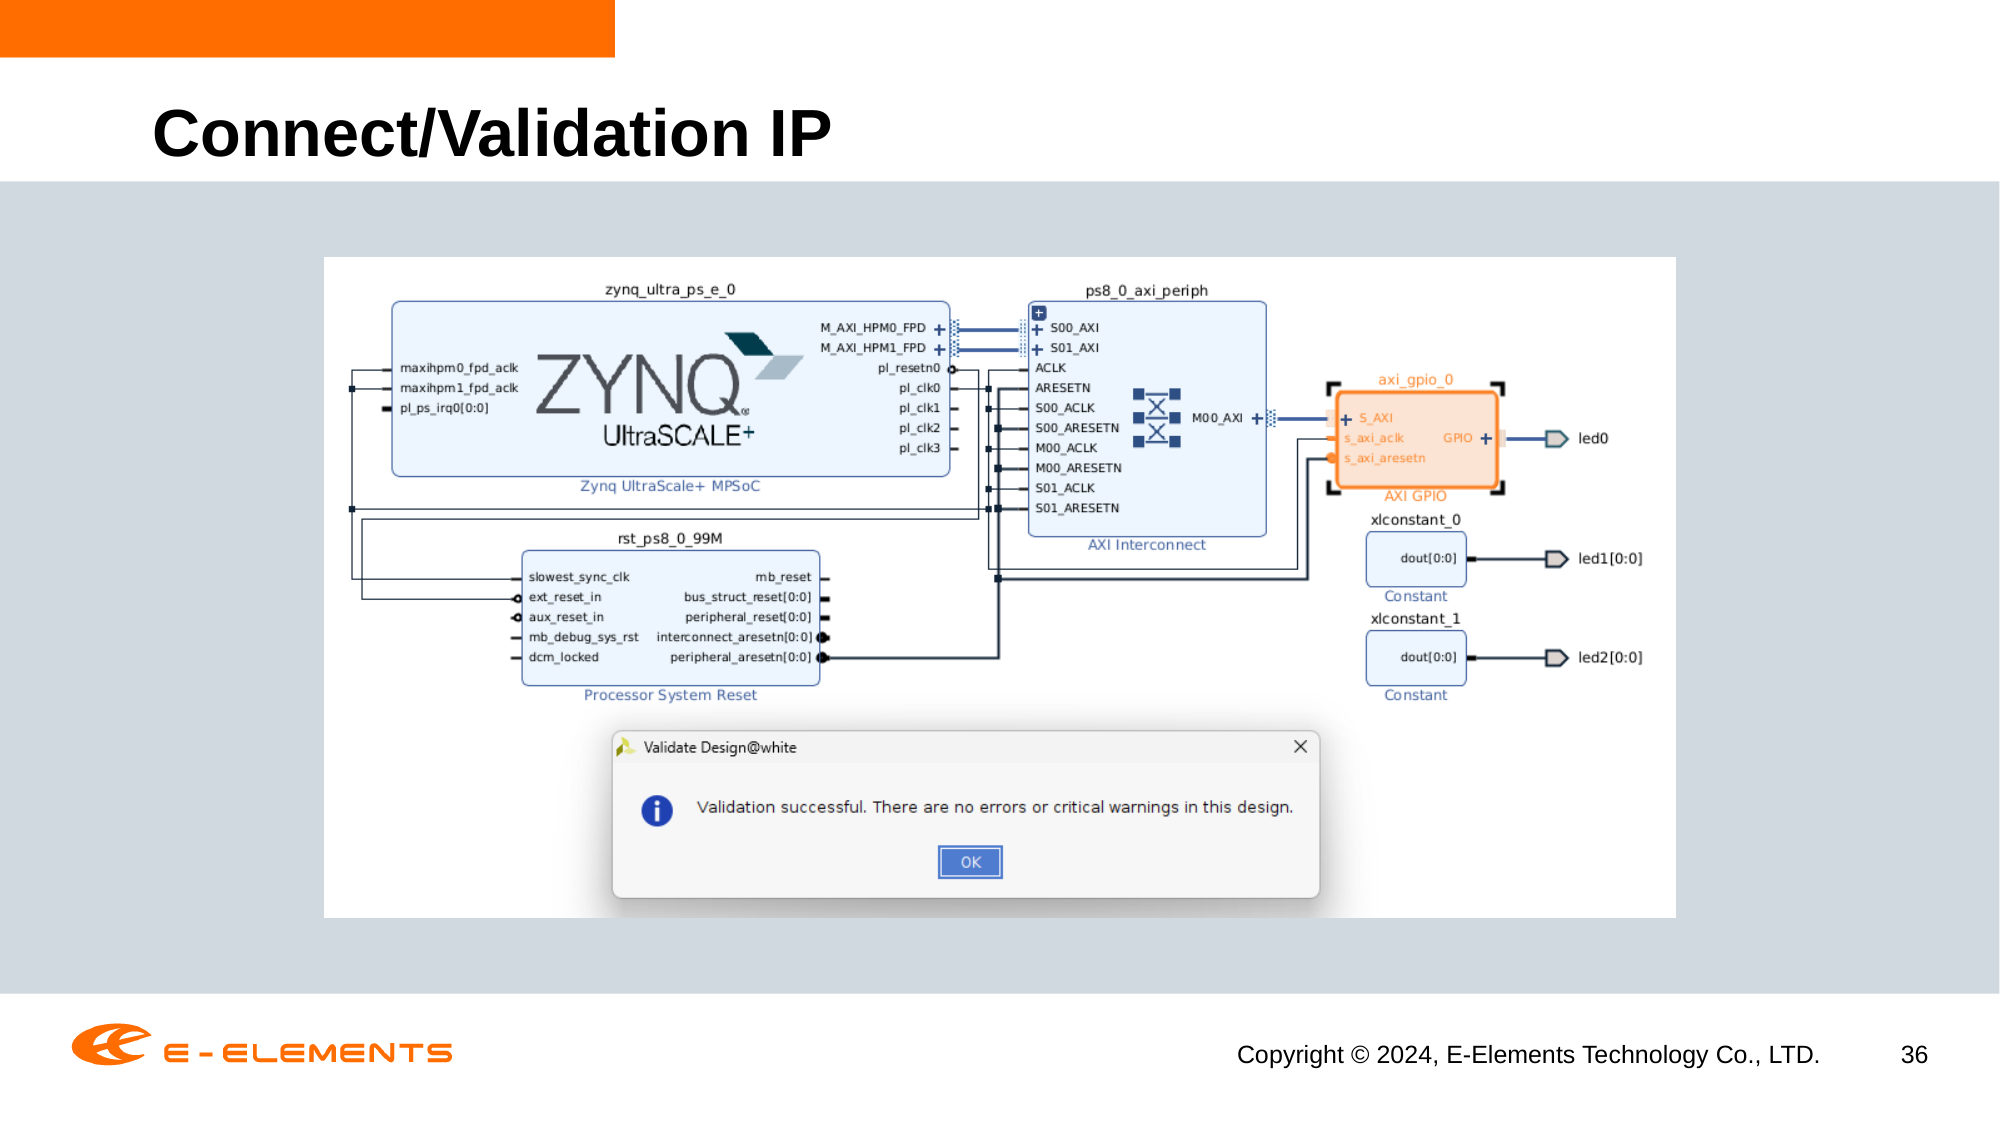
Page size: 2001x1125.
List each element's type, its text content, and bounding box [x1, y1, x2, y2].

picture [0, 0, 2001, 1125]
text_box Connect/Validation IP [137, 81, 1863, 179]
text_box Copyright © 2024, E-Elements Technology Co., LTD. [1161, 1023, 1836, 1084]
text_box [0, 179, 2000, 996]
picture [324, 257, 1676, 918]
text_box 36 [1836, 1023, 1944, 1084]
